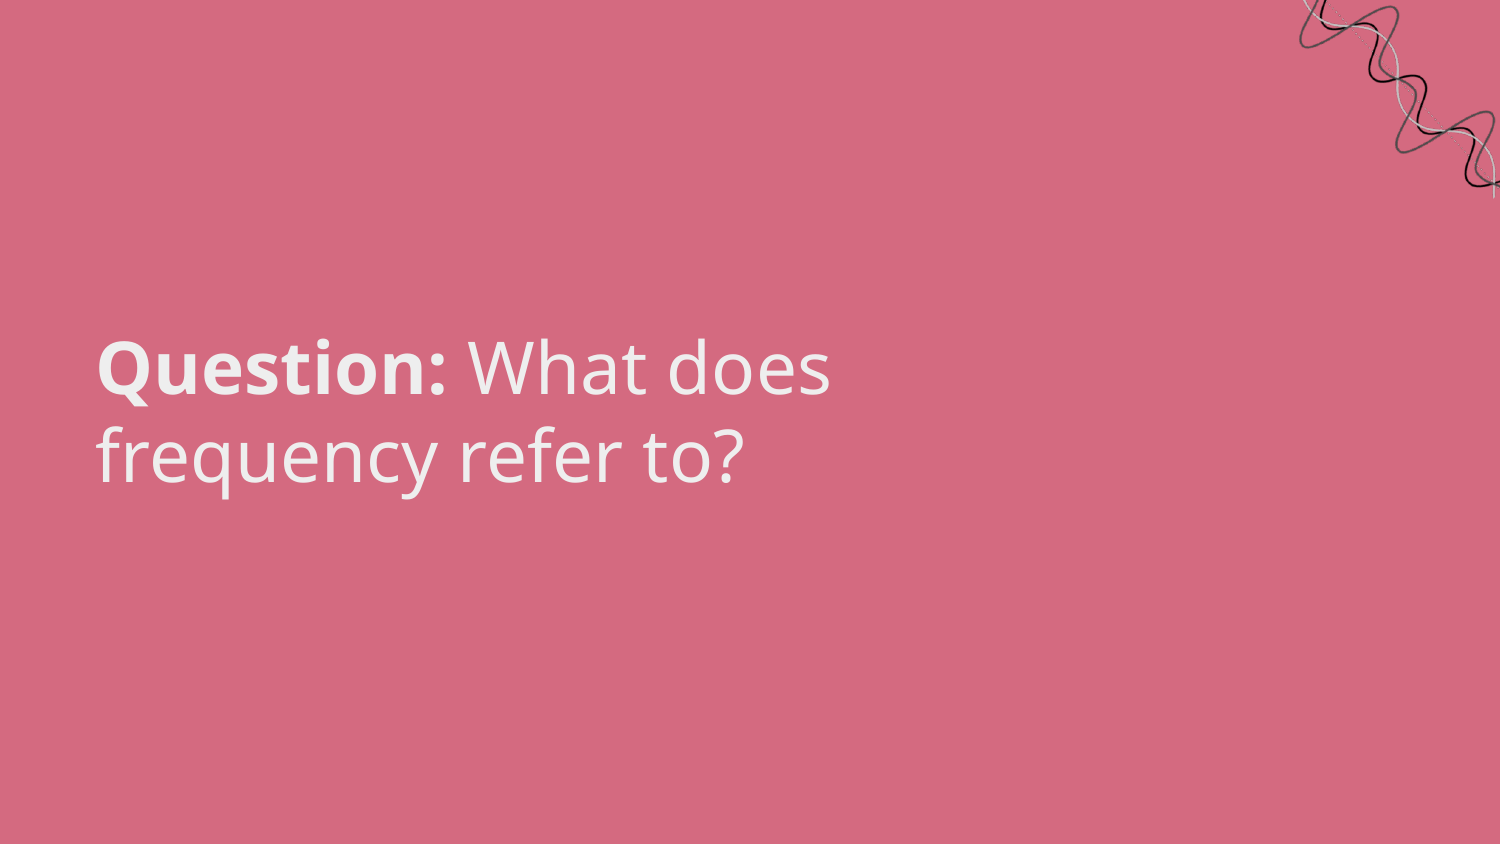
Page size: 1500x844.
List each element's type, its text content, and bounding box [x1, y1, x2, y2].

picture [1155, 0, 1500, 338]
title Question: What does frequency refer to? [80, 73, 1125, 745]
